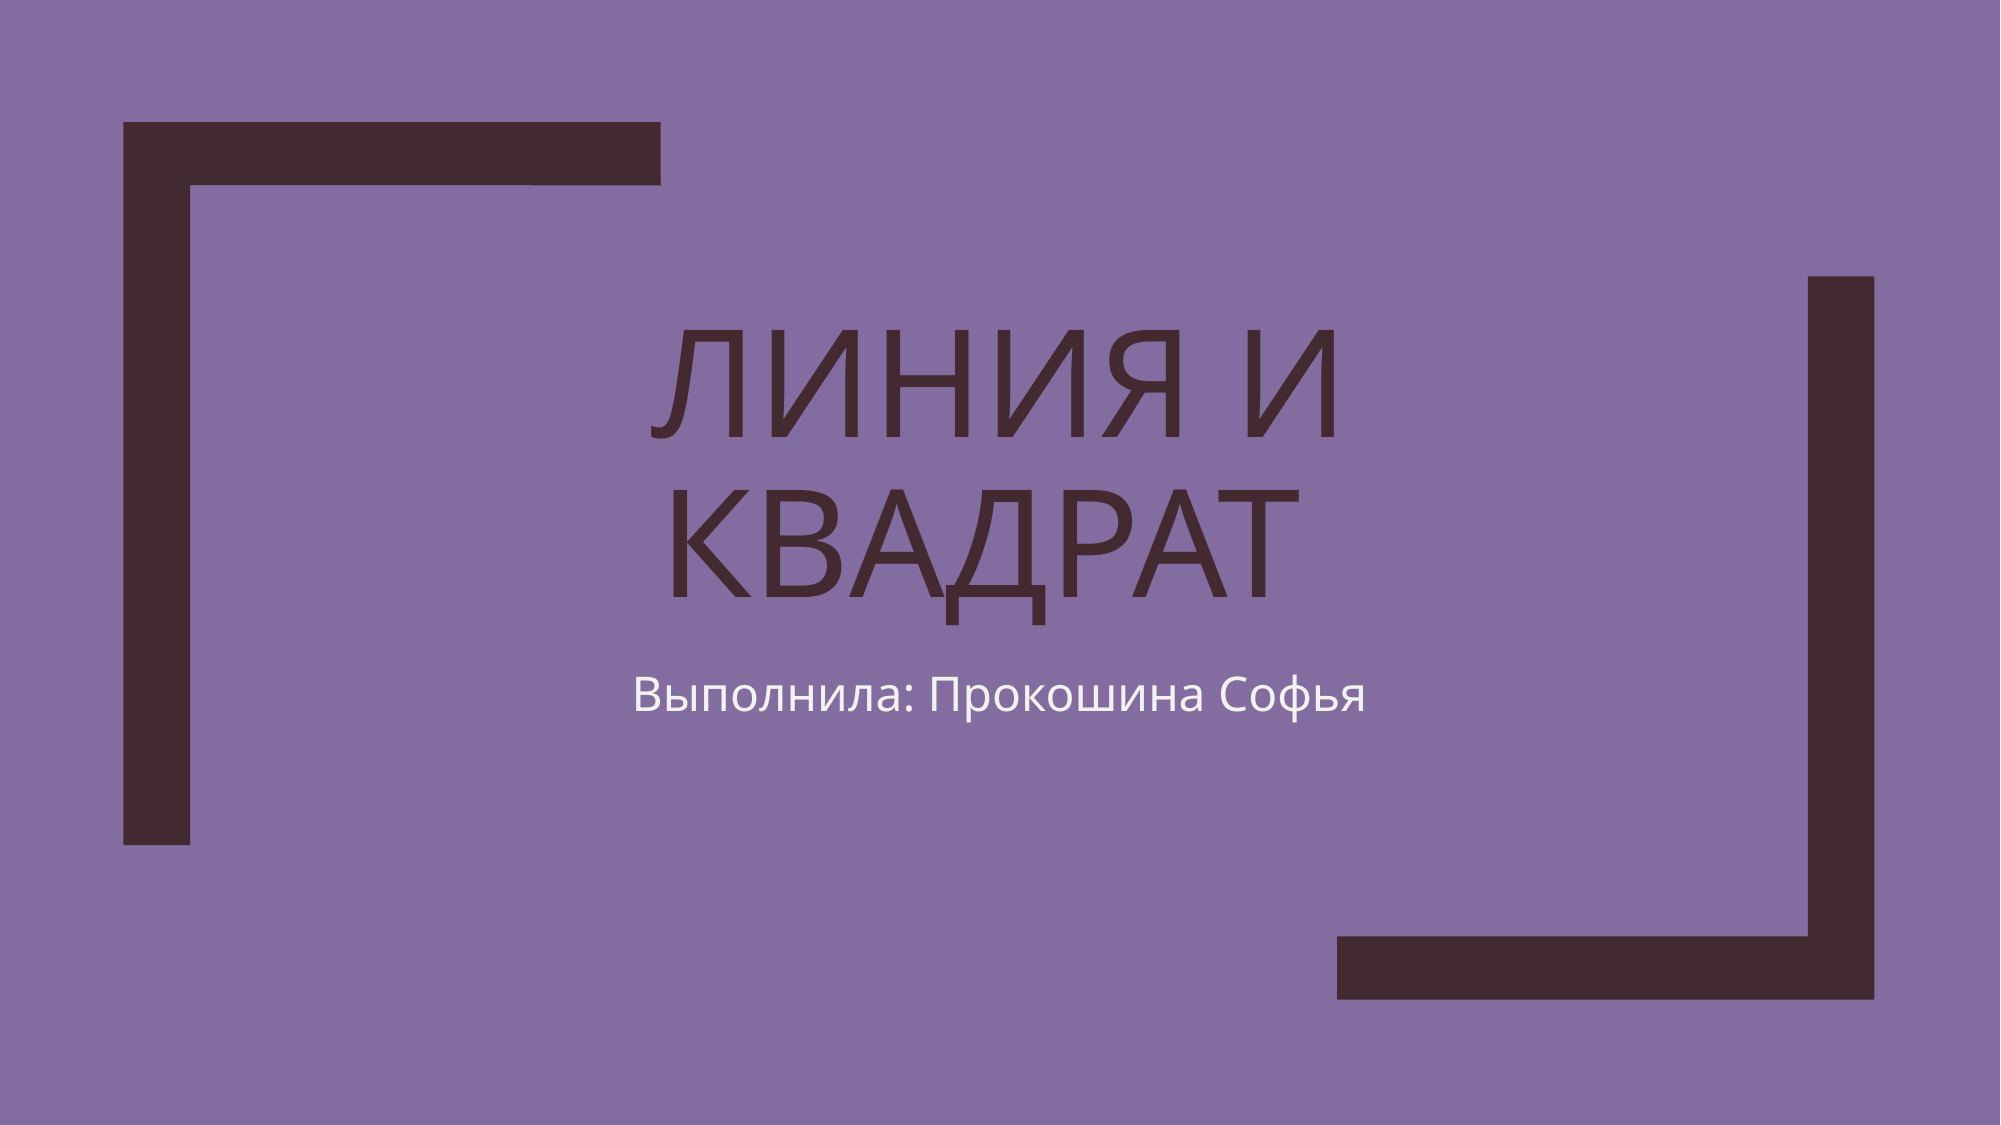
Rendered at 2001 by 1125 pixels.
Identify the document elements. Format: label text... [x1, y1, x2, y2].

subtitle Выполнила: Прокошина Софья [439, 649, 1561, 828]
title Линия и Квадрат [314, 293, 1686, 638]
